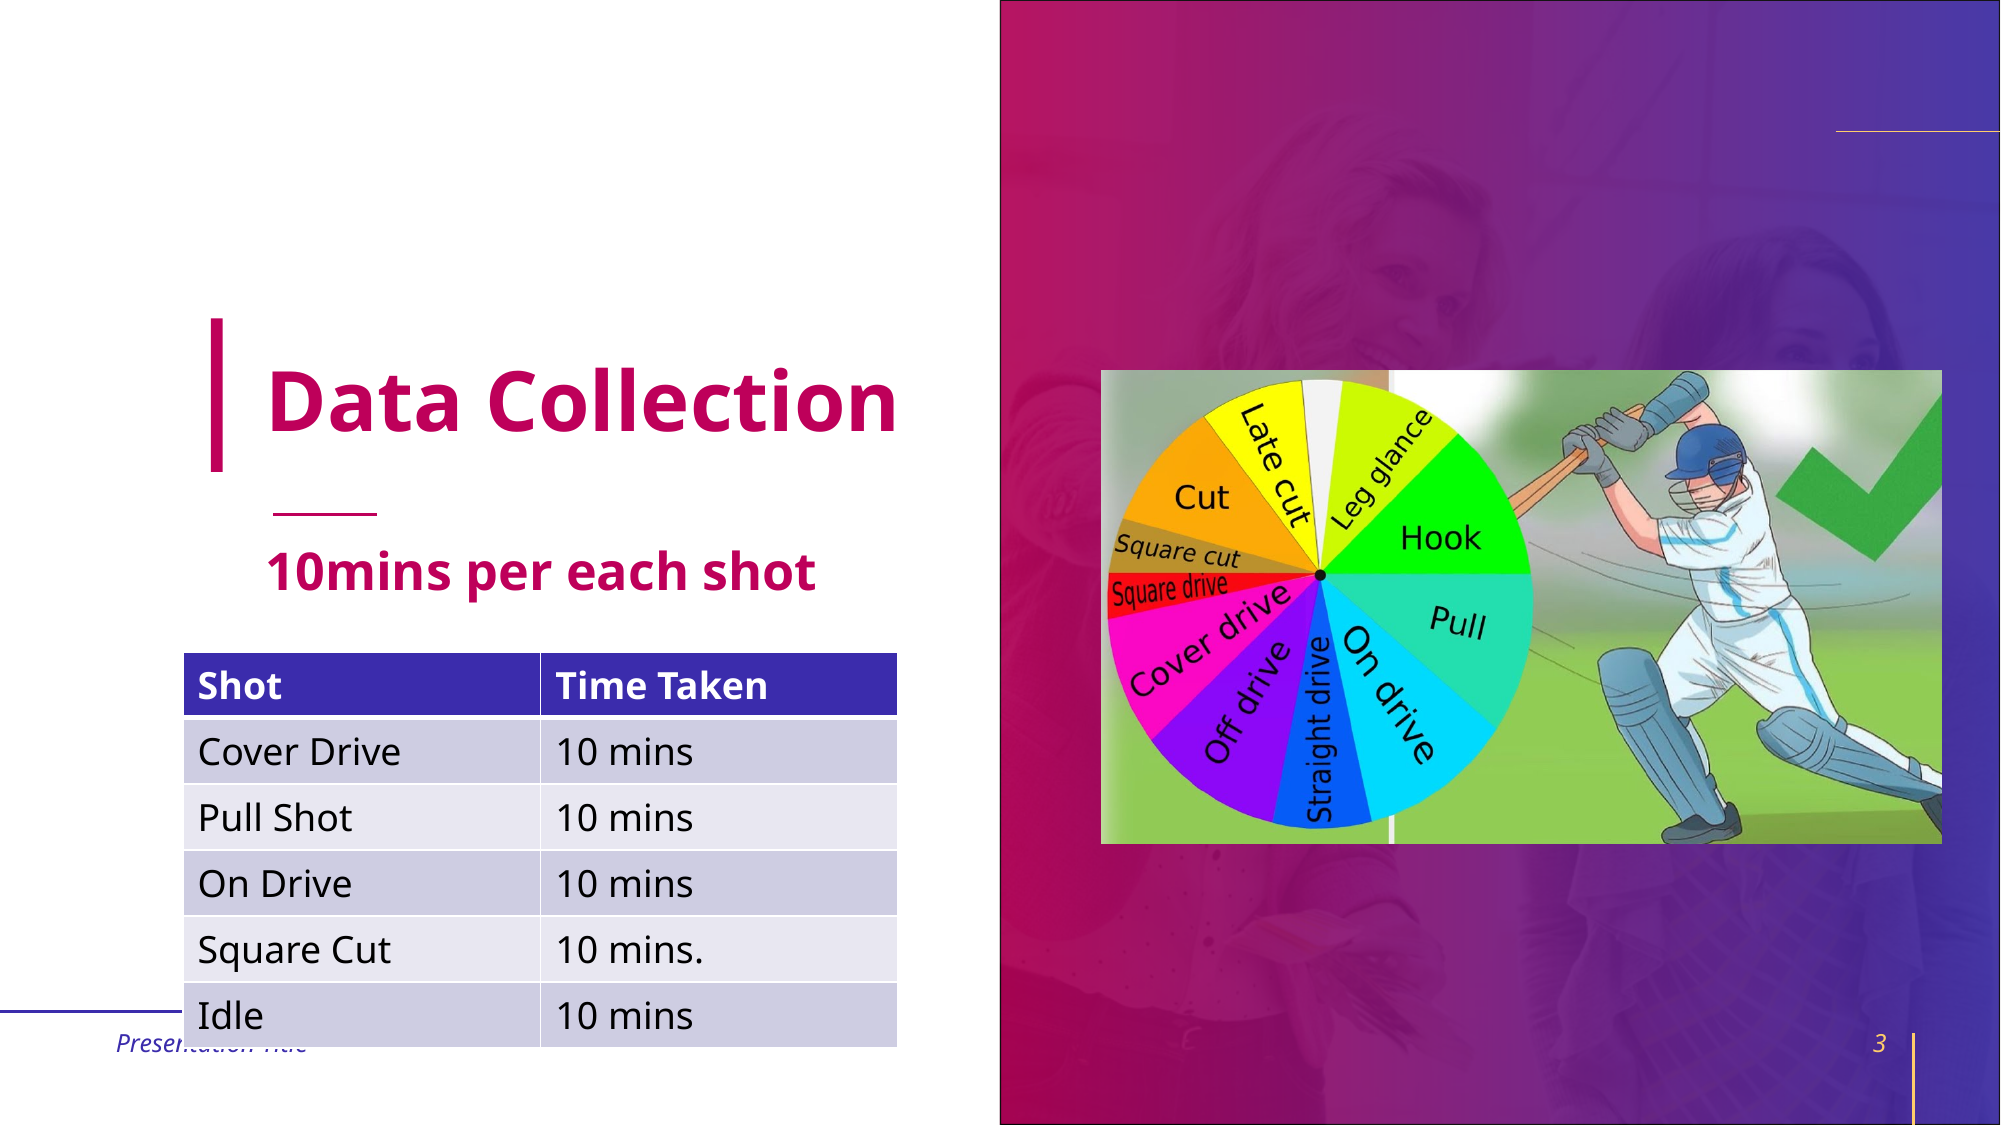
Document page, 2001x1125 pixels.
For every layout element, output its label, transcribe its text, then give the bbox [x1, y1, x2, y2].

picture [1101, 370, 1942, 844]
table_cell Pull Shot [184, 785, 540, 849]
table_cell Idle [184, 983, 540, 1015]
slide_number 3 [1451, 1015, 1902, 1075]
table_header Time Taken [541, 653, 897, 715]
table_cell Cover Drive [184, 720, 540, 783]
table_cell 10 mins. [541, 917, 897, 981]
subtitle 10mins per each shot [250, 538, 931, 652]
table_cell Square Cut [184, 917, 540, 981]
table_cell 10 mins [541, 983, 897, 1047]
footer Presentation Title [100, 1015, 636, 1075]
table_cell 10 mins [541, 785, 897, 849]
table_cell 10 mins [541, 720, 897, 783]
picture [0, 0, 999, 1125]
title Data Collection [250, 278, 931, 531]
table_cell On Drive [184, 851, 540, 915]
table_header Shot [184, 653, 540, 715]
table_cell 10 mins [541, 851, 897, 915]
